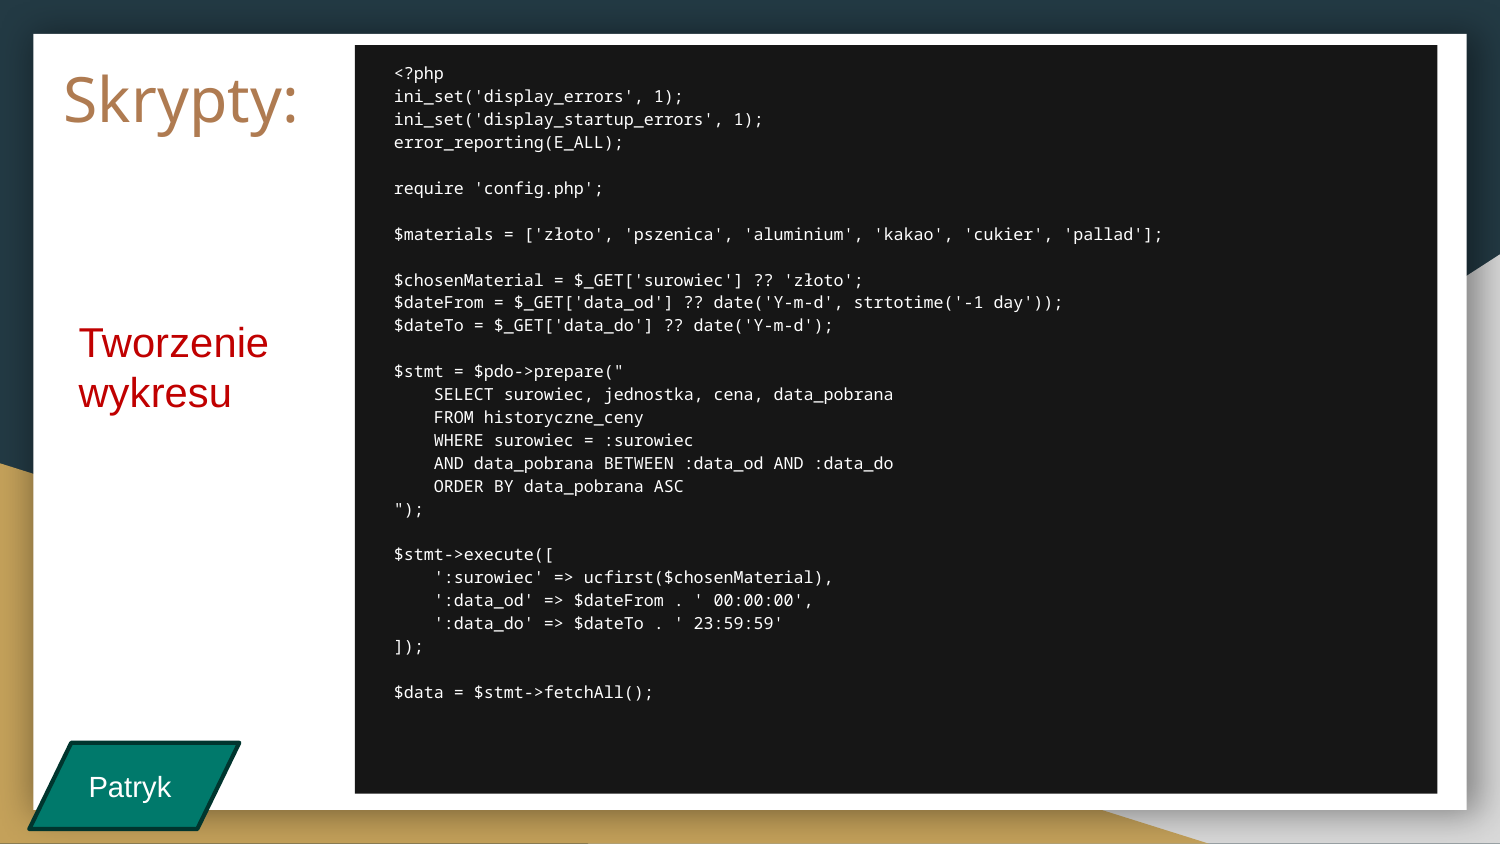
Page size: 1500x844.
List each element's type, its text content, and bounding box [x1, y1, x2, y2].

title Skrypty: [48, 45, 338, 202]
text_box Tworzenie wykresu [63, 308, 338, 424]
list <?php ini_set('display_errors', 1); ini_set('display_startup_errors', 1); error_reporting(E_ALL); require 'config.php'; $materials = ['złoto', 'pszenica', 'aluminium', 'kakao', 'cukier', 'pallad']; $chosenMaterial = $_GET['surowiec'] ?? 'złoto'; $dateFrom = $_GET['data_od'] ?? date('Y-m-d', strtotime('-1 day')); $dateTo = $_GET['data_do'] ?? date('Y-m-d'); $stmt = $pdo->prepare(" SELECT surowiec, jednostka, cena, data_pobrana FROM historyczne_ceny WHERE surowiec = :surowiec AND data_pobrana BETWEEN :data_od AND :data_do ORDER BY data_pobrana ASC "); $stmt->execute([ ':surowiec' => ucfirst($chosenMaterial), ':data_od' => $dateFrom . ' 00:00:00', ':data_do' => $dateTo . ' 23:59:59' ]); $data = $stmt->fetchAll(); [354, 45, 1438, 794]
text_box Patryk [27, 740, 242, 832]
